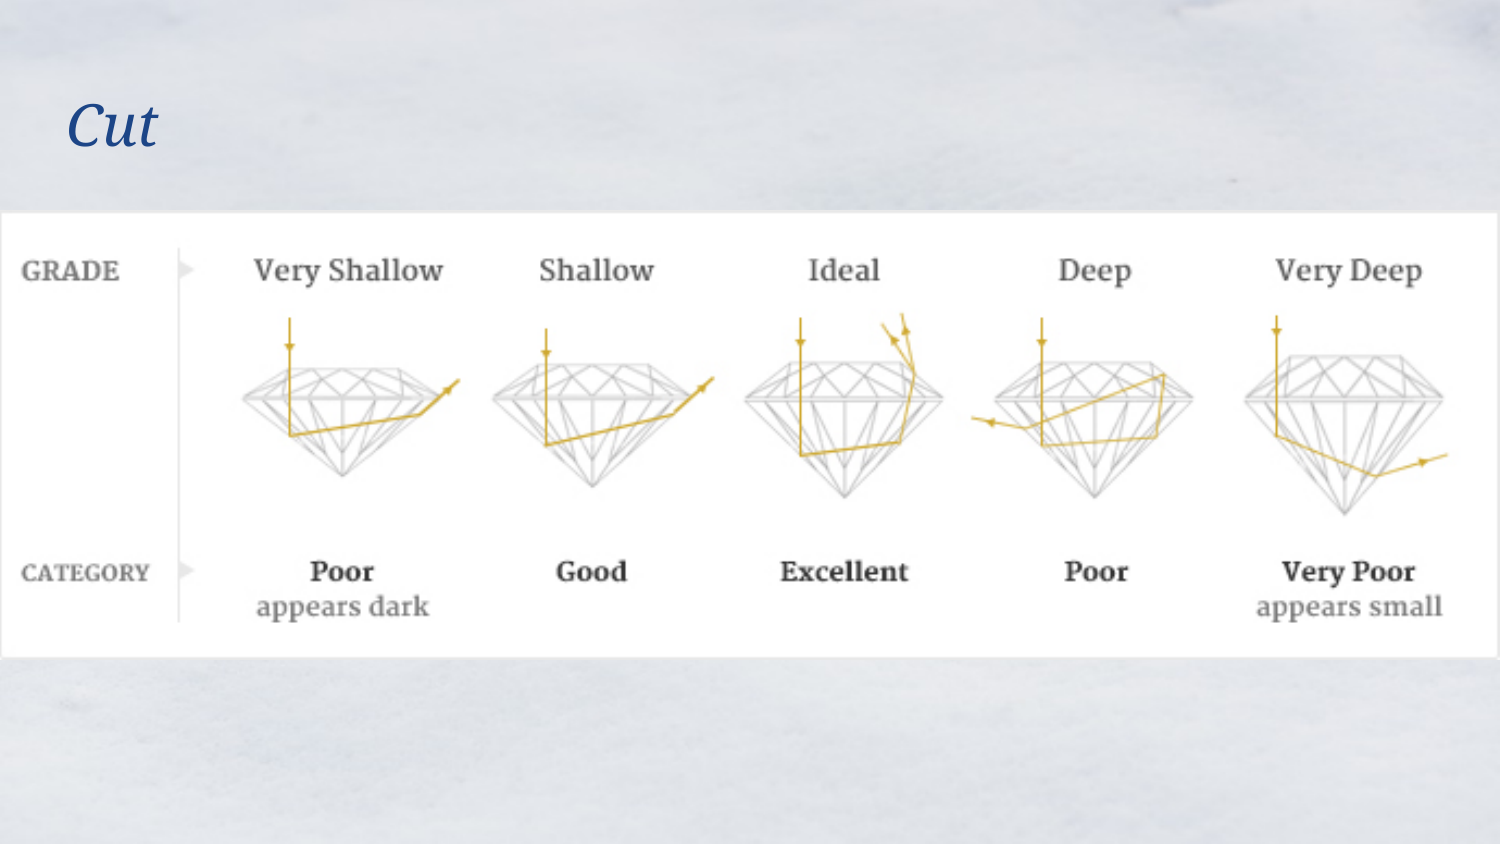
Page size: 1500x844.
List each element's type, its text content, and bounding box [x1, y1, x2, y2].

title Cut [51, 72, 1449, 167]
picture [0, 0, 1500, 844]
